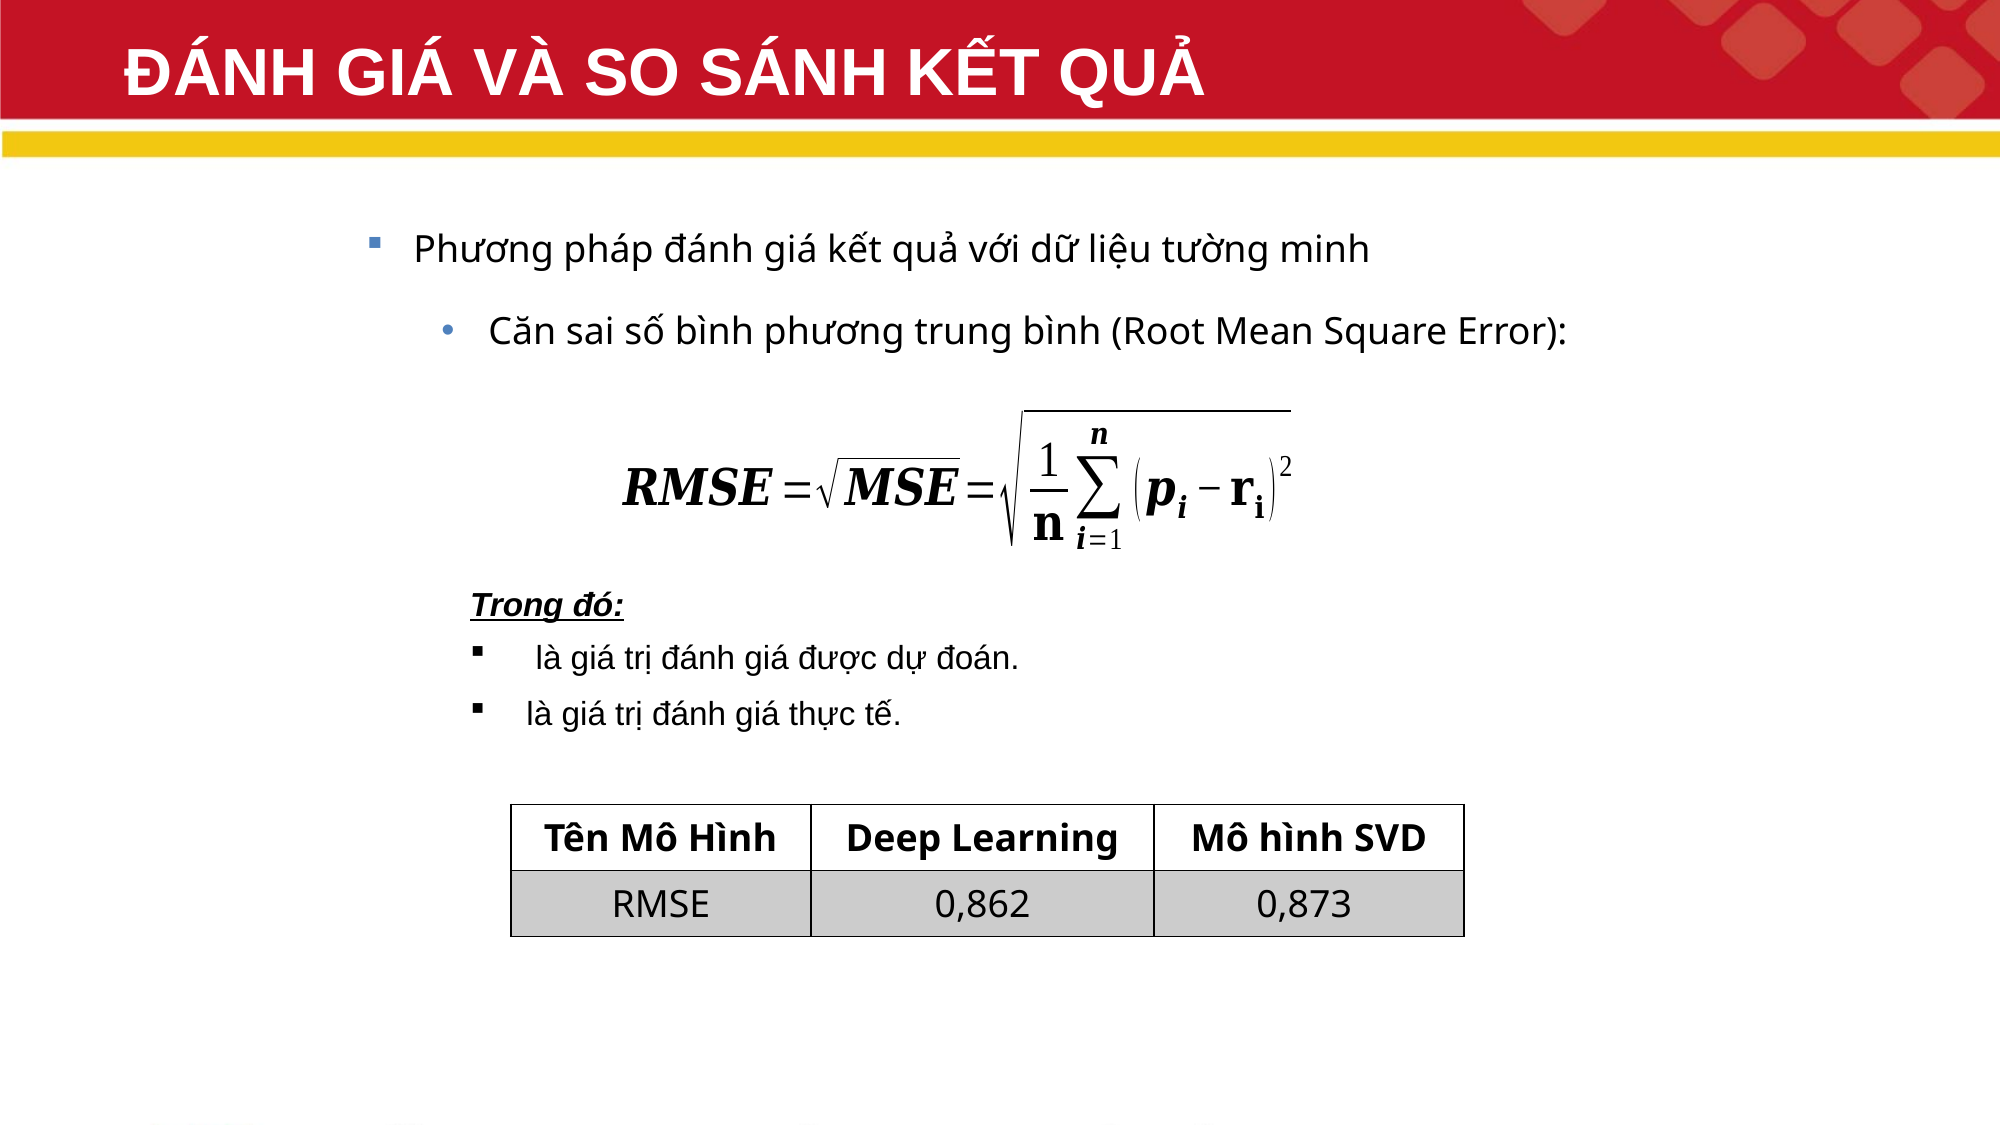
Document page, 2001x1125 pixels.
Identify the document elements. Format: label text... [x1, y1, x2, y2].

text_box Phương pháp đánh giá kết quả với dữ liệu tường minh Căn sai số bình phương trung bình (Root Mean Square Error): [351, 218, 1695, 405]
picture [0, 0, 2000, 1125]
table_cell RMSE [512, 871, 810, 936]
title ĐÁNH GIÁ VÀ SO SÁNH KẾT QUẢ [109, 0, 1866, 218]
table_header Mô hình SVD [1155, 805, 1463, 870]
table_cell 0,873 [1155, 871, 1463, 936]
table_cell 0,862 [812, 871, 1153, 936]
table_header Deep Learning [812, 805, 1153, 870]
table_header Tên Mô Hình [512, 805, 810, 870]
